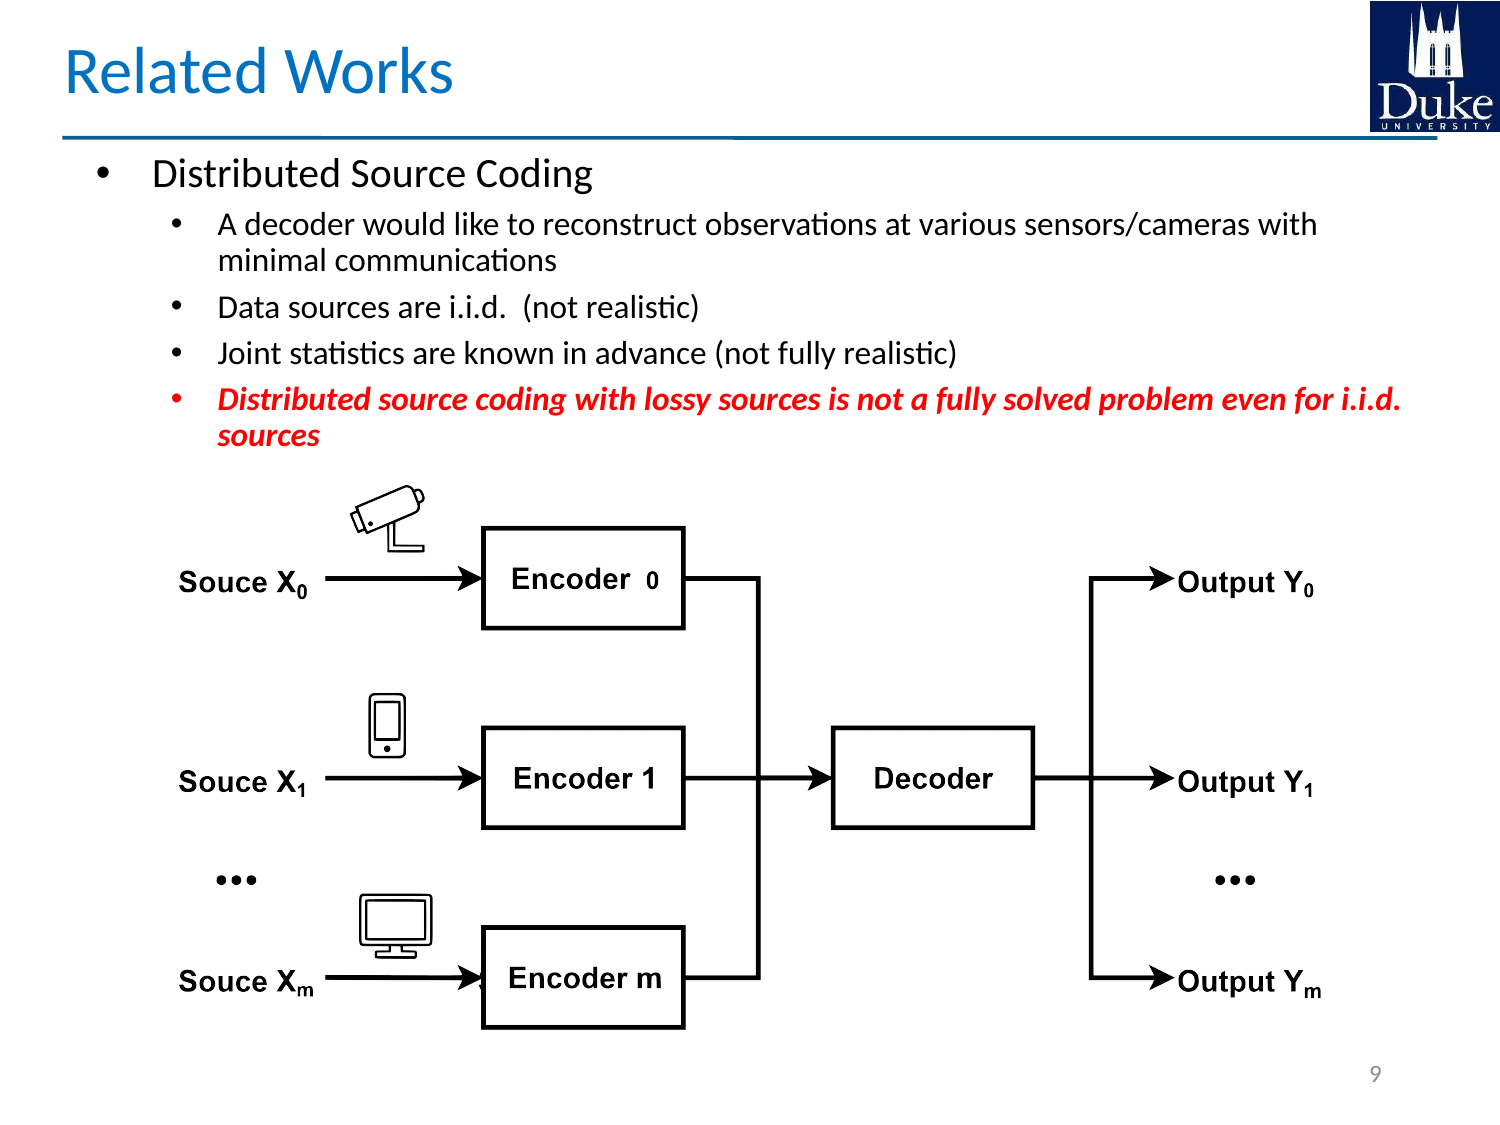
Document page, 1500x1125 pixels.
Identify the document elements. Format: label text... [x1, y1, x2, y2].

picture [179, 485, 1321, 1031]
picture [1370, 1, 1500, 132]
slide_number 8 [1059, 1042, 1397, 1103]
text_box Related Works [49, 21, 1255, 122]
list Distributed Source Coding A decoder would like to reconstruct observations at various sensors/cameras with minimal communications Data sources are i.i.d. (not realistic) Joint statistics are known in advance (not fully realistic) Distributed source coding with lossy sources is not a fully solved problem even for i.i.d. sources [80, 144, 1421, 1084]
